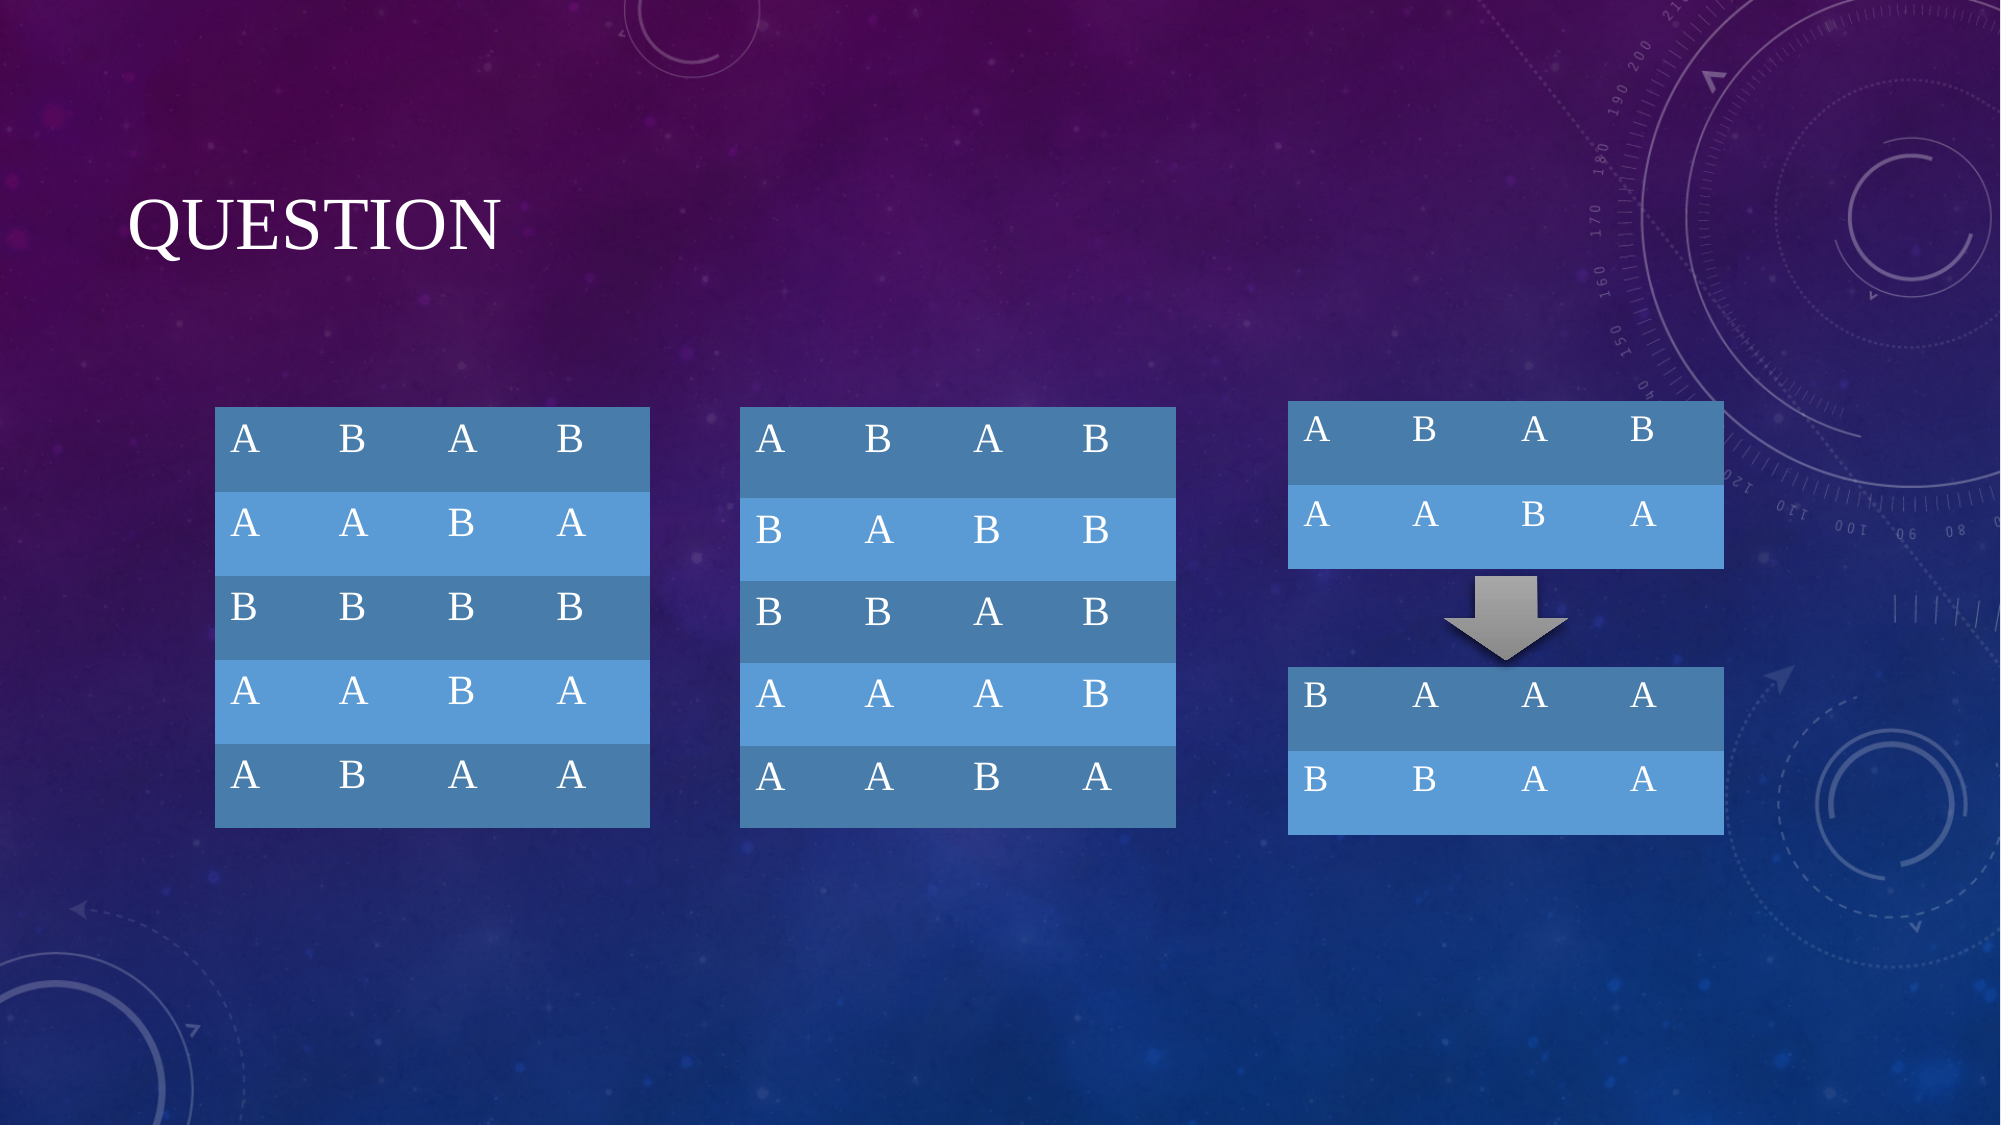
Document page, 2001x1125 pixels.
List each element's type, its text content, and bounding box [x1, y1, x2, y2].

table_header B [1397, 401, 1506, 485]
table_cell B [958, 746, 1067, 828]
table_header B [324, 407, 433, 492]
table_cell A [1615, 485, 1724, 569]
table_header B [1288, 667, 1397, 751]
table_cell A [1615, 751, 1724, 835]
table_cell B [740, 498, 849, 581]
table_cell A [433, 744, 541, 828]
table_header B [541, 407, 650, 492]
table_header A [1288, 401, 1397, 485]
table_cell A [215, 744, 324, 828]
table_cell A [849, 498, 958, 581]
table_cell B [1067, 663, 1176, 746]
table_cell A [740, 663, 849, 746]
table_header A [433, 407, 541, 492]
table_cell A [215, 660, 324, 744]
table_cell B [541, 576, 650, 660]
picture [0, 0, 2001, 1125]
table_header B [1067, 407, 1176, 498]
title Question [112, 99, 1775, 339]
table_header A [958, 407, 1067, 498]
text_box [1444, 575, 1569, 661]
table_cell A [740, 746, 849, 828]
table_cell A [541, 660, 650, 744]
table_cell B [1067, 498, 1176, 581]
table_cell A [541, 492, 650, 576]
table_header A [1506, 667, 1615, 751]
table_cell B [1506, 485, 1615, 569]
table_cell B [215, 576, 324, 660]
table_cell A [958, 581, 1067, 663]
table_cell B [1067, 581, 1176, 663]
table_cell B [849, 581, 958, 663]
table_header A [1615, 667, 1724, 751]
table_header A [215, 407, 324, 492]
table_cell A [324, 660, 433, 744]
table_cell A [541, 744, 650, 828]
table_cell B [1288, 751, 1397, 835]
table_cell A [215, 492, 324, 576]
table_cell B [958, 498, 1067, 581]
table_cell B [324, 576, 433, 660]
table_header A [1397, 667, 1506, 751]
table_cell A [1506, 751, 1615, 835]
table_cell B [1397, 751, 1506, 835]
table_cell A [1067, 746, 1176, 828]
table_cell B [433, 576, 541, 660]
table_cell B [433, 492, 541, 576]
table_header B [849, 407, 958, 498]
table_cell A [1397, 485, 1506, 569]
table_header A [1506, 401, 1615, 485]
table_cell B [740, 581, 849, 663]
table_cell A [958, 663, 1067, 746]
table_cell A [849, 746, 958, 828]
table_cell B [433, 660, 541, 744]
table_cell B [324, 744, 433, 828]
table_header B [1615, 401, 1724, 485]
table_header A [740, 407, 849, 498]
table_cell A [1288, 485, 1397, 569]
table_cell A [324, 492, 433, 576]
table_cell A [849, 663, 958, 746]
